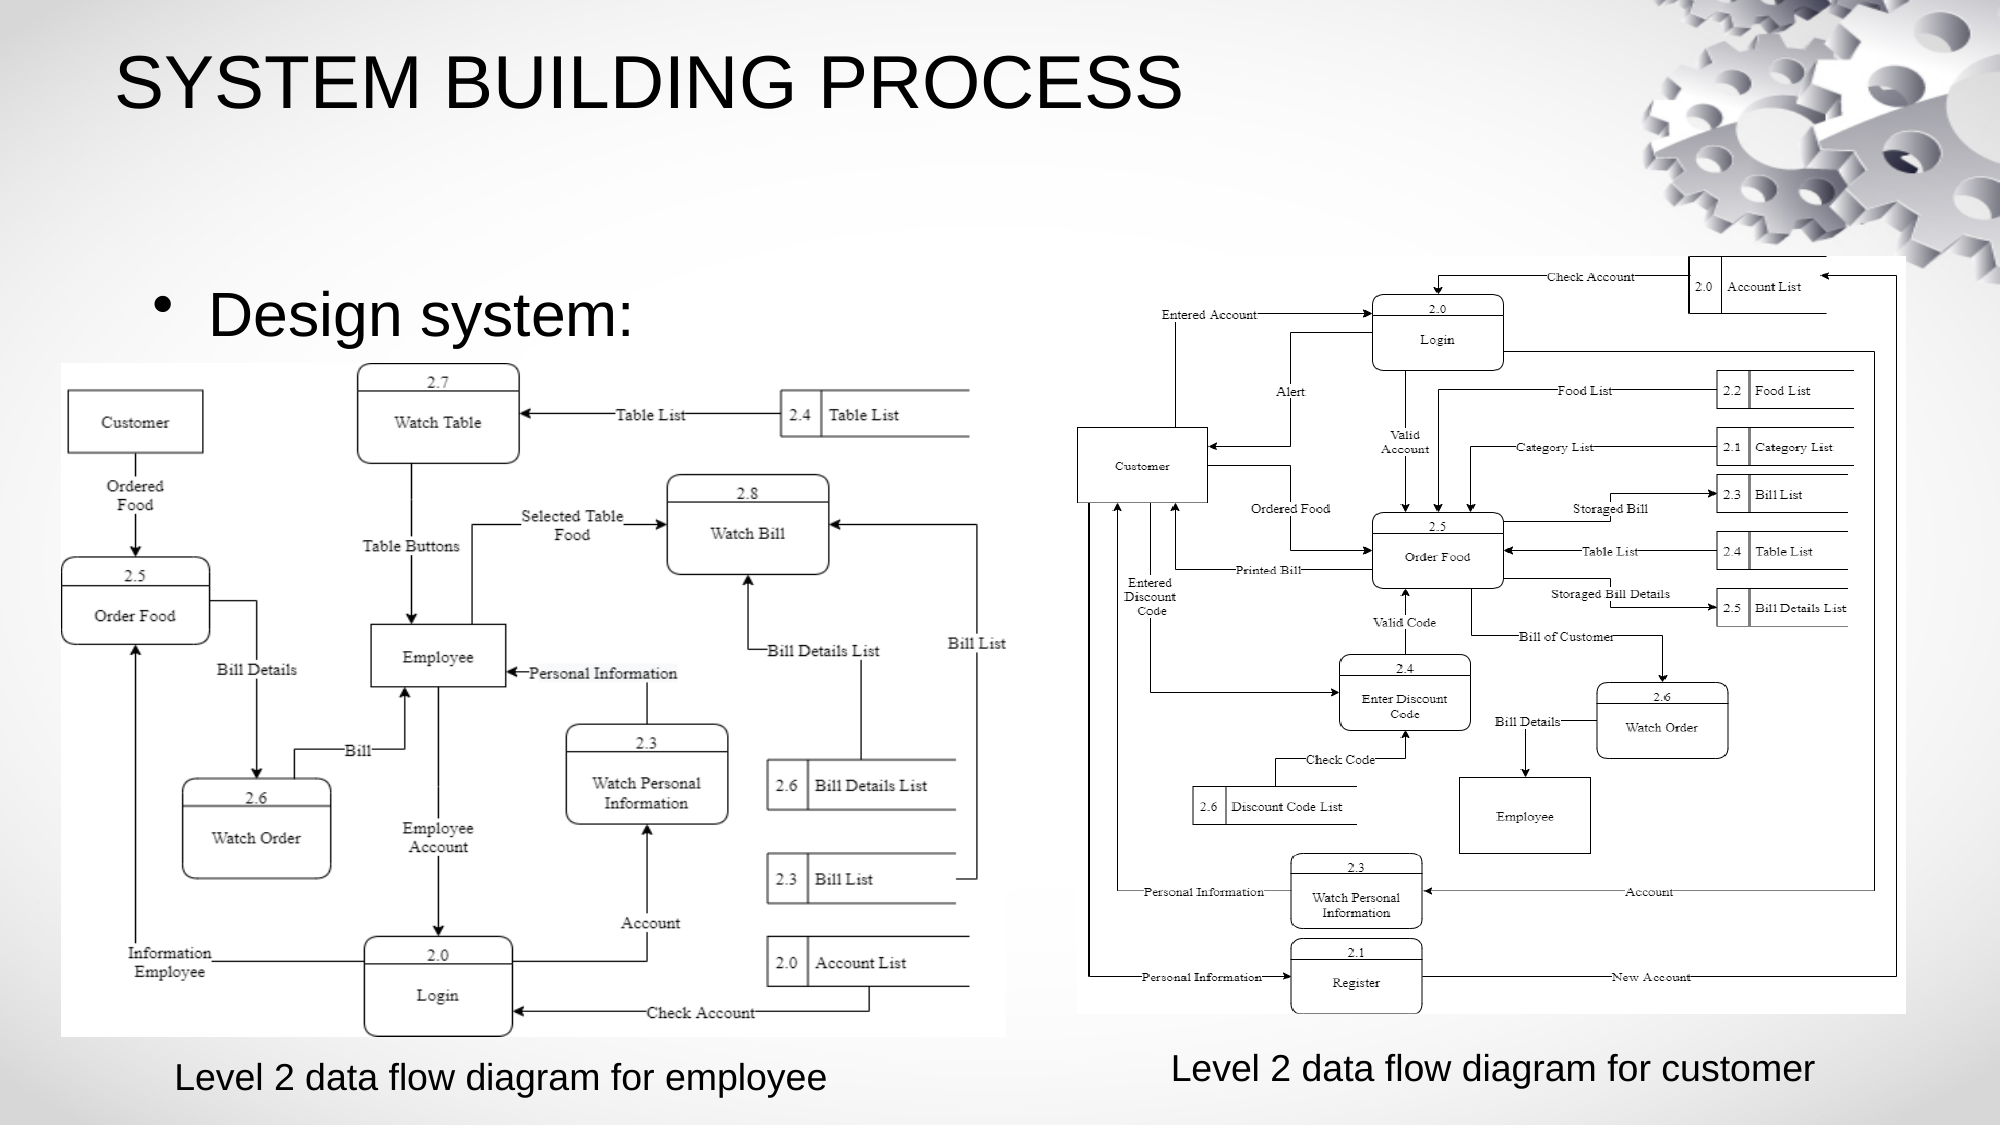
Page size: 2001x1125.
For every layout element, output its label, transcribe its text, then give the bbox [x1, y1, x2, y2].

list Design system: [137, 266, 988, 363]
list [1077, 256, 1906, 1014]
picture [0, 0, 2000, 1125]
text_box Level 2 data flow diagram for customer [1135, 1036, 1851, 1096]
text_box Level 2 data flow diagram for employee [114, 1045, 887, 1106]
title SYSTEM BUILDING PROCESS [99, 30, 1901, 127]
